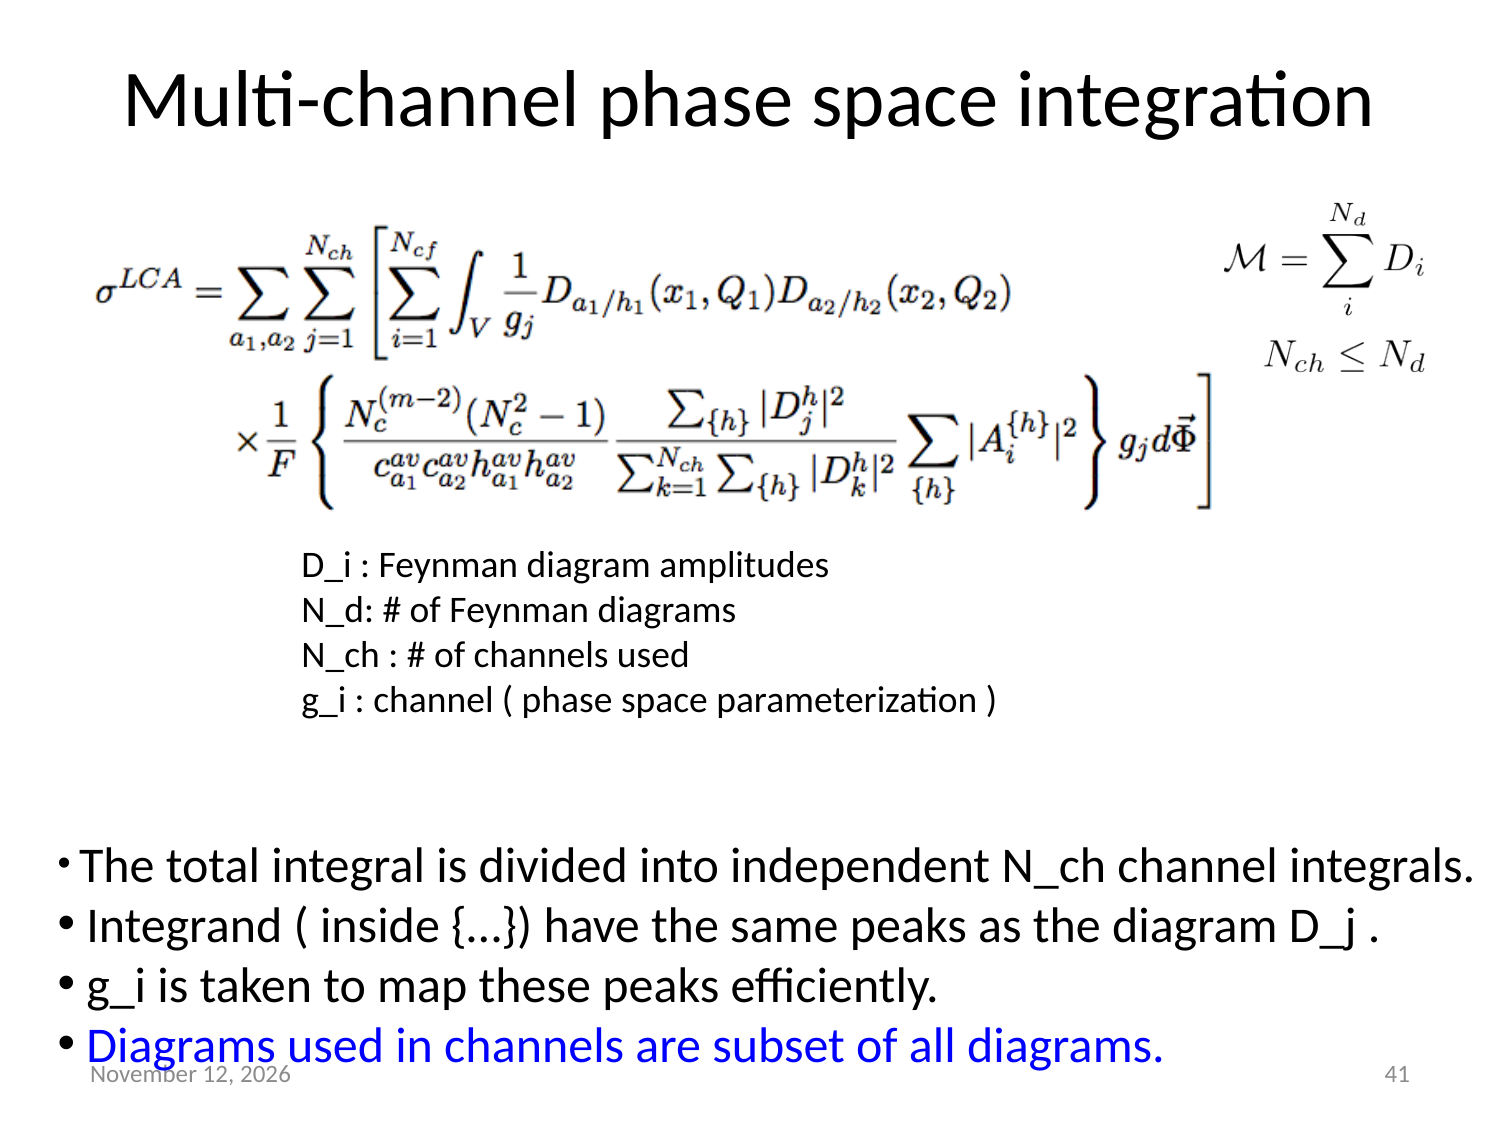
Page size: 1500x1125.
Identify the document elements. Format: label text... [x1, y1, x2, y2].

title Multi-channel phase space integration [75, 0, 1425, 188]
text_box The total integral is divided into independent N_ch channel integrals. Integrand ( inside {…}) have the same peaks as the diagram D_j . g_i is taken to map these peaks efficiently. Diagrams used in channels are subset of all diagrams. [42, 824, 1491, 1080]
picture [74, 202, 1426, 533]
text_box D_i : Feynman diagram amplitudes N_d: # of Feynman diagrams N_ch : # of channels used g_i : channel ( phase space parameterization ) [286, 541, 1022, 728]
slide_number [75, 1042, 425, 1103]
slide_number 41 [1074, 1042, 1425, 1103]
